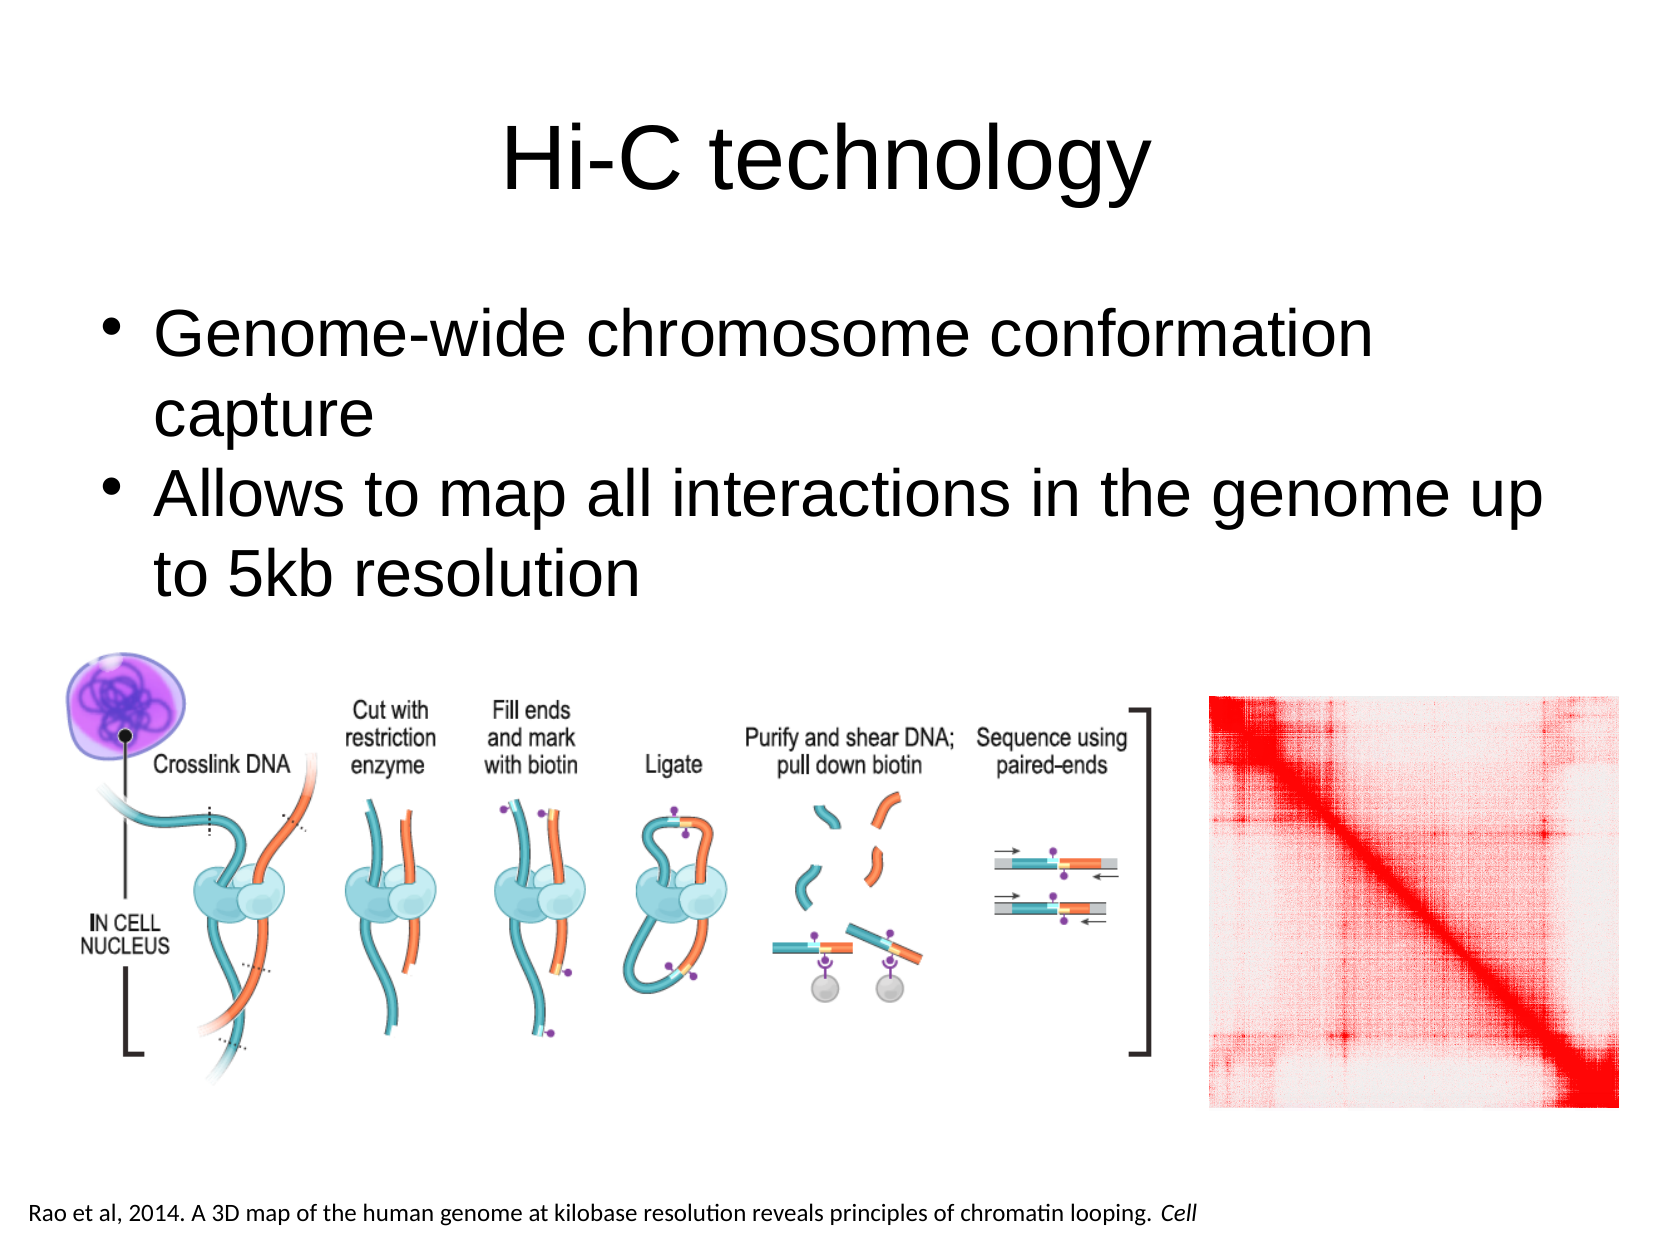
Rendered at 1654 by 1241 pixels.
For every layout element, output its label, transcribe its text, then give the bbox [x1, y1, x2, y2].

picture [58, 577, 1158, 1087]
text_box Hi-C technology [82, 49, 1571, 257]
text_box Rao et al, 2014. A 3D map of the human genome at kilobase resolution reveals principles of chromatin looping. Cell [13, 1189, 1630, 1241]
text_box Genome-wide chromosome conformation capture Allows to map all interactions in the genome up to 5kb resolution [82, 290, 1571, 1010]
picture [1208, 696, 1619, 1111]
